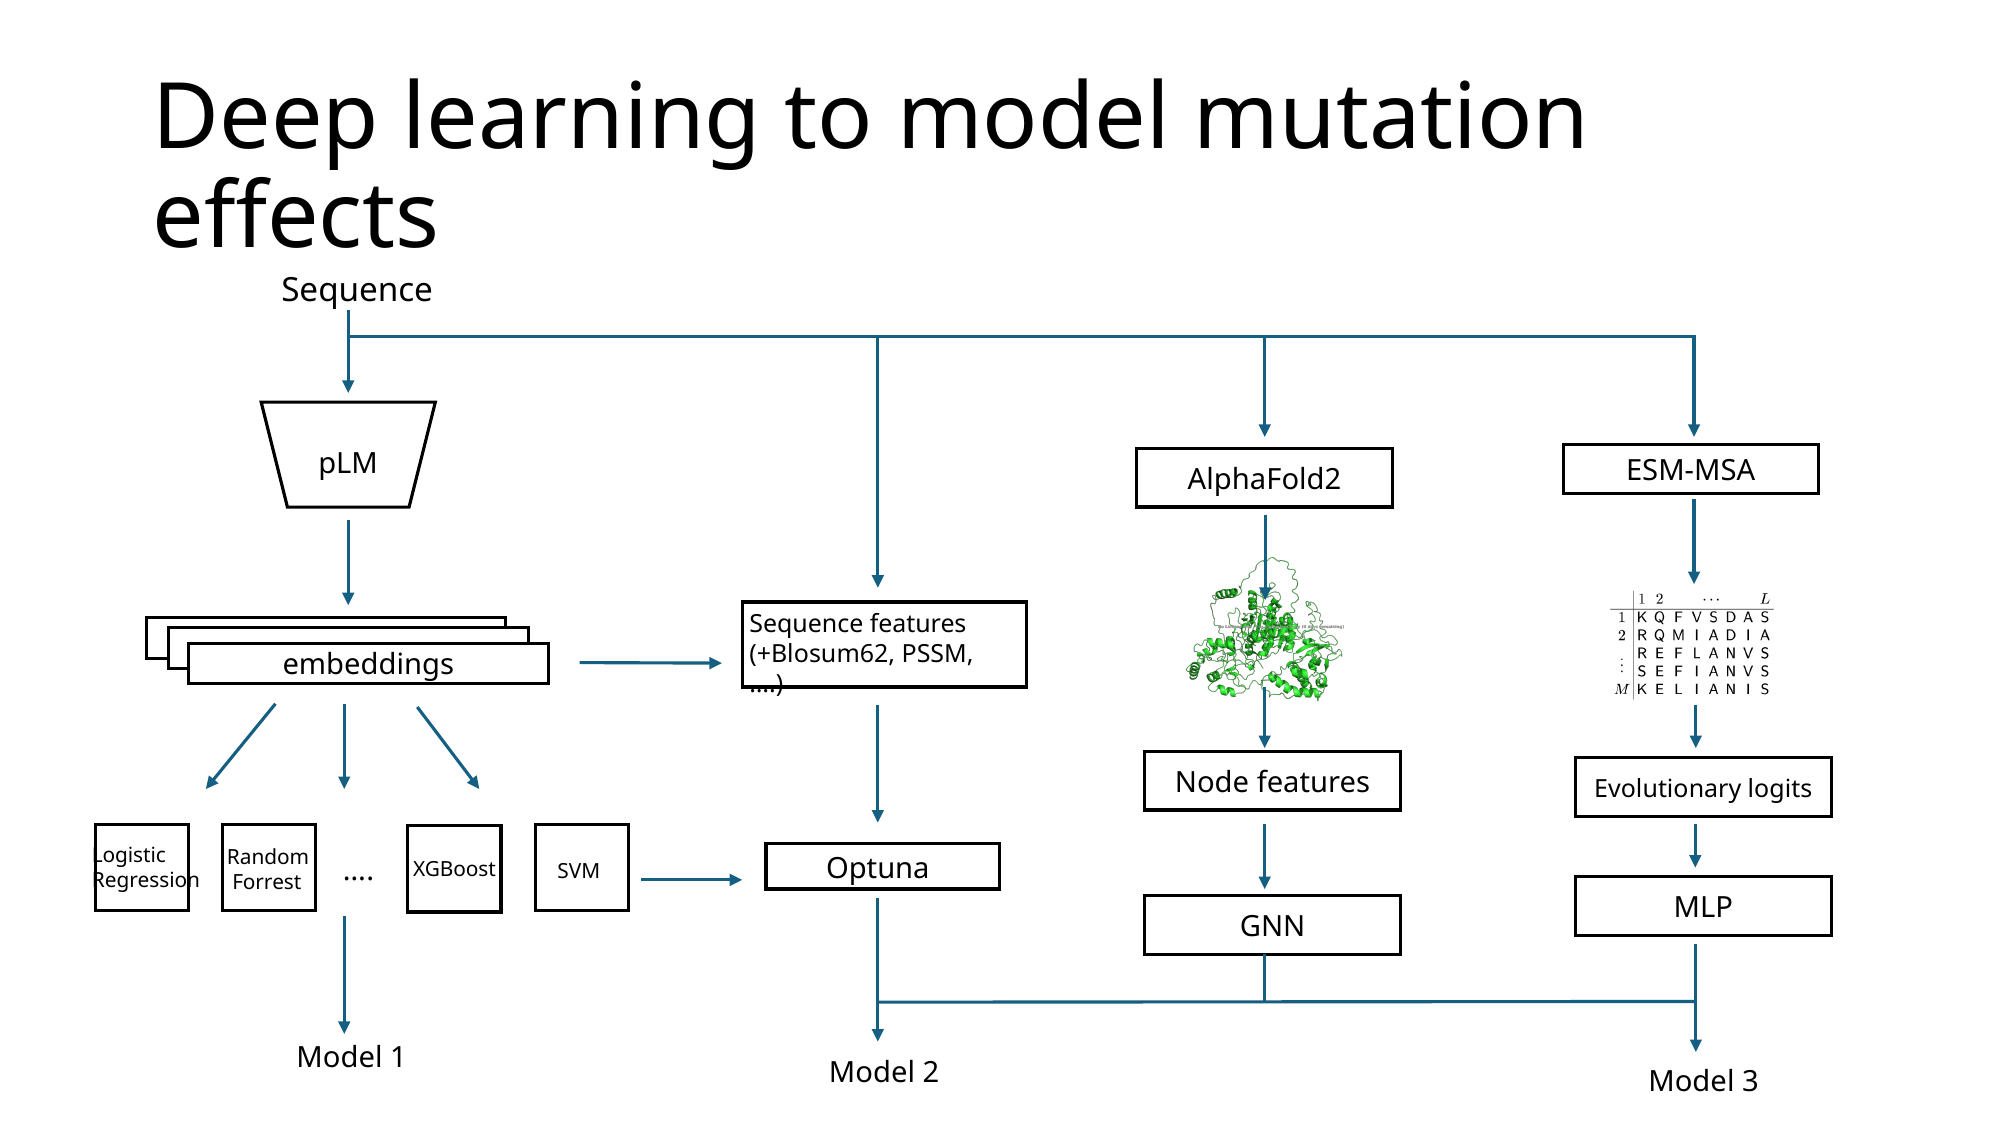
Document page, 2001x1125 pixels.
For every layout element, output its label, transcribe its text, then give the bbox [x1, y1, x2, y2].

text_box Evolutionary logits [1574, 756, 1833, 818]
text_box [406, 889, 503, 914]
text_box [94, 899, 190, 912]
text_box MLP [1574, 875, 1833, 937]
text_box Optuna [811, 842, 945, 892]
text_box Model 3 [1633, 1055, 1774, 1105]
text_box …. [328, 843, 389, 894]
text_box Model 1 [281, 1030, 422, 1081]
text_box SVM [542, 850, 615, 890]
text_box ESM-MSA [1562, 443, 1820, 495]
text_box [945, 842, 1001, 891]
text_box [259, 400, 438, 509]
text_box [205, 703, 276, 790]
text_box Sequence [266, 261, 448, 316]
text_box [733, 599, 1027, 688]
text_box [187, 642, 267, 685]
text_box [145, 616, 507, 660]
text_box Random Forrest [212, 836, 324, 901]
text_box AlphaFold2 [1135, 447, 1394, 509]
text_box XGBoost [398, 848, 511, 889]
text_box [406, 824, 503, 848]
text_box [167, 626, 530, 670]
text_box GNN [1143, 894, 1402, 956]
text_box [94, 823, 190, 834]
text_box [469, 642, 550, 685]
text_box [416, 706, 480, 790]
text_box Node features [1143, 750, 1402, 812]
text_box Model 2 [814, 1045, 955, 1096]
text_box pLM [303, 436, 393, 487]
picture [1181, 553, 1349, 703]
text_box [221, 823, 317, 836]
picture [1606, 589, 1776, 701]
text_box Logistic Regression [77, 834, 215, 899]
title Deep learning to model mutation effects [137, 59, 1863, 278]
text_box embeddings [267, 637, 469, 688]
text_box [221, 901, 317, 912]
text_box [764, 842, 811, 891]
text_box [534, 823, 630, 912]
